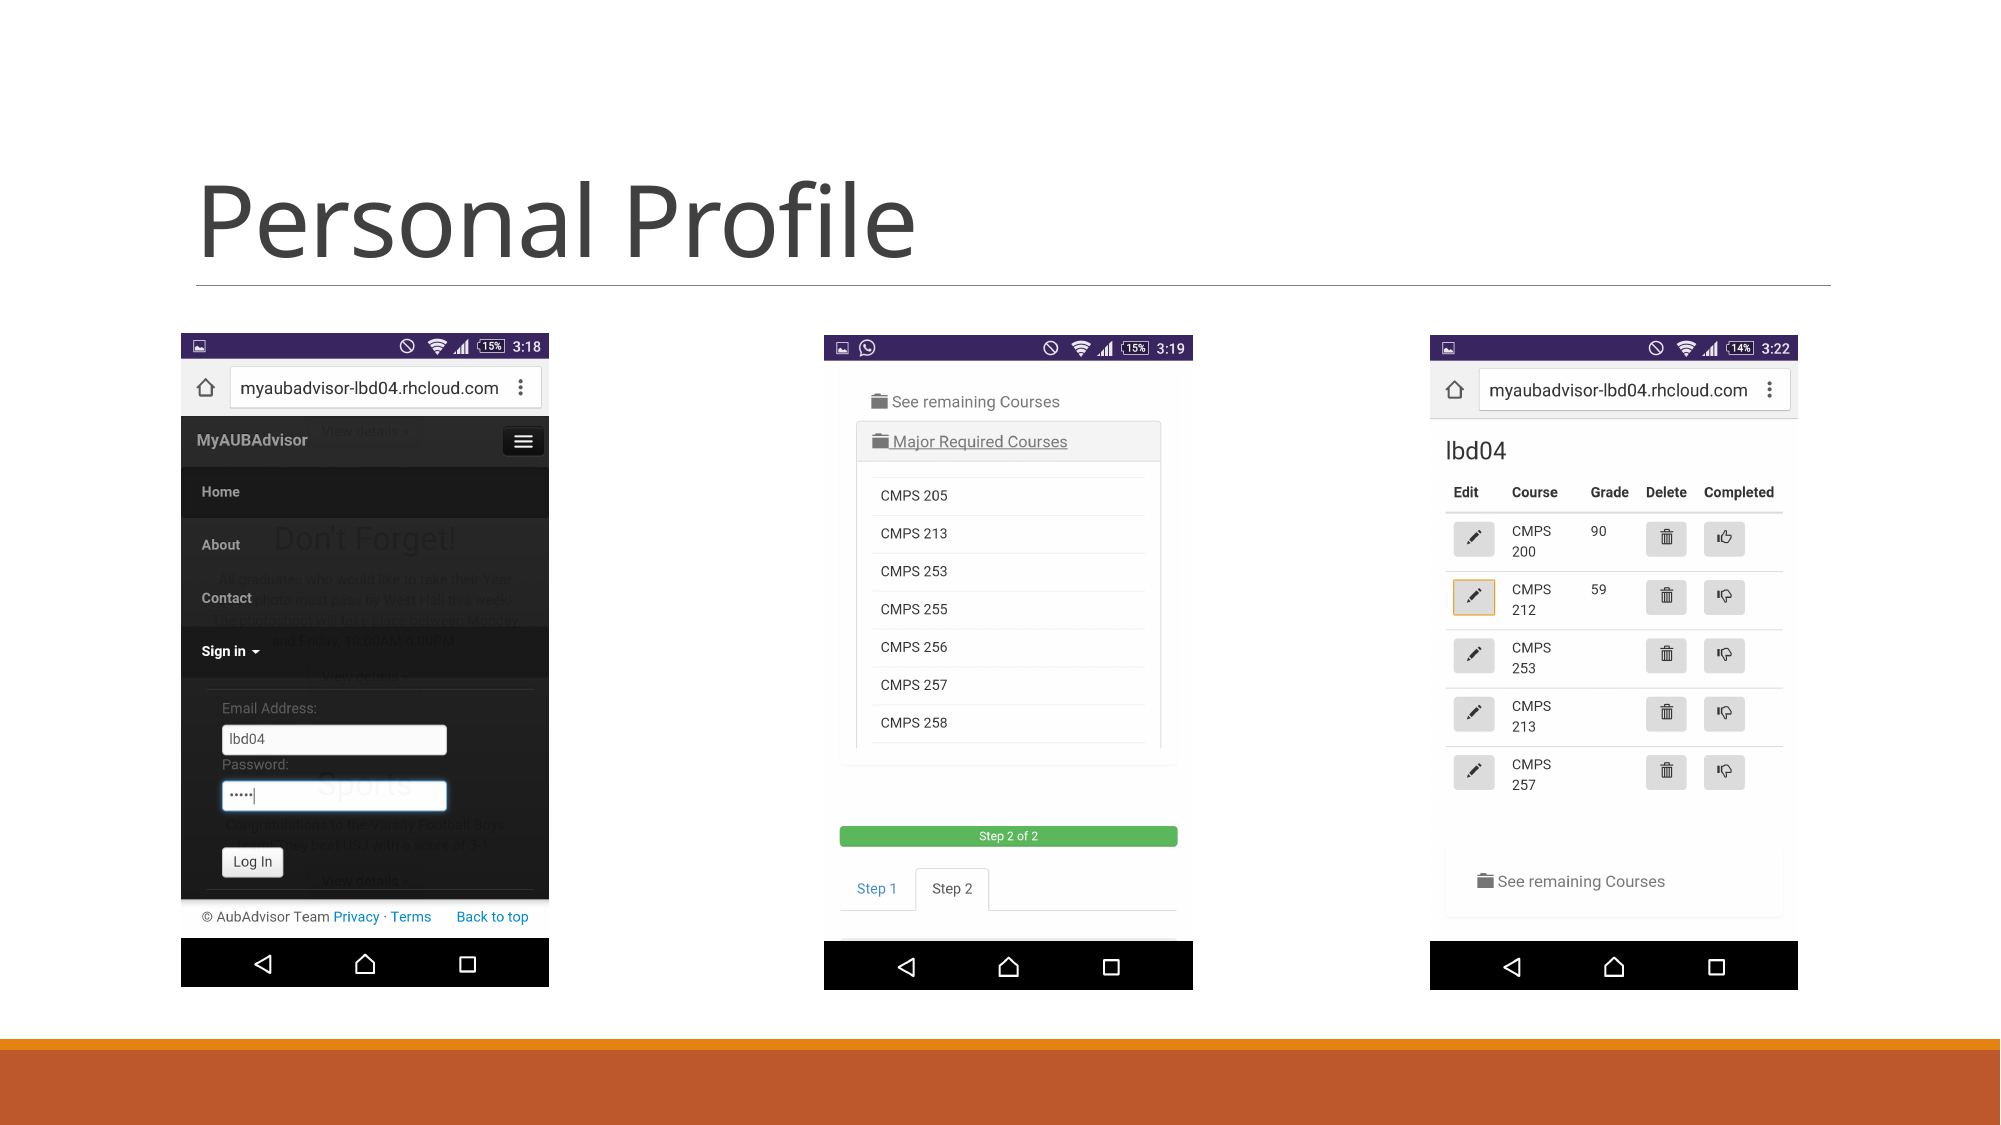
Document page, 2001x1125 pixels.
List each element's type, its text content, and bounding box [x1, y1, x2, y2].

title Personal Profile [180, 47, 1830, 285]
picture [1429, 335, 1799, 990]
picture [180, 333, 549, 988]
picture [823, 335, 1193, 990]
